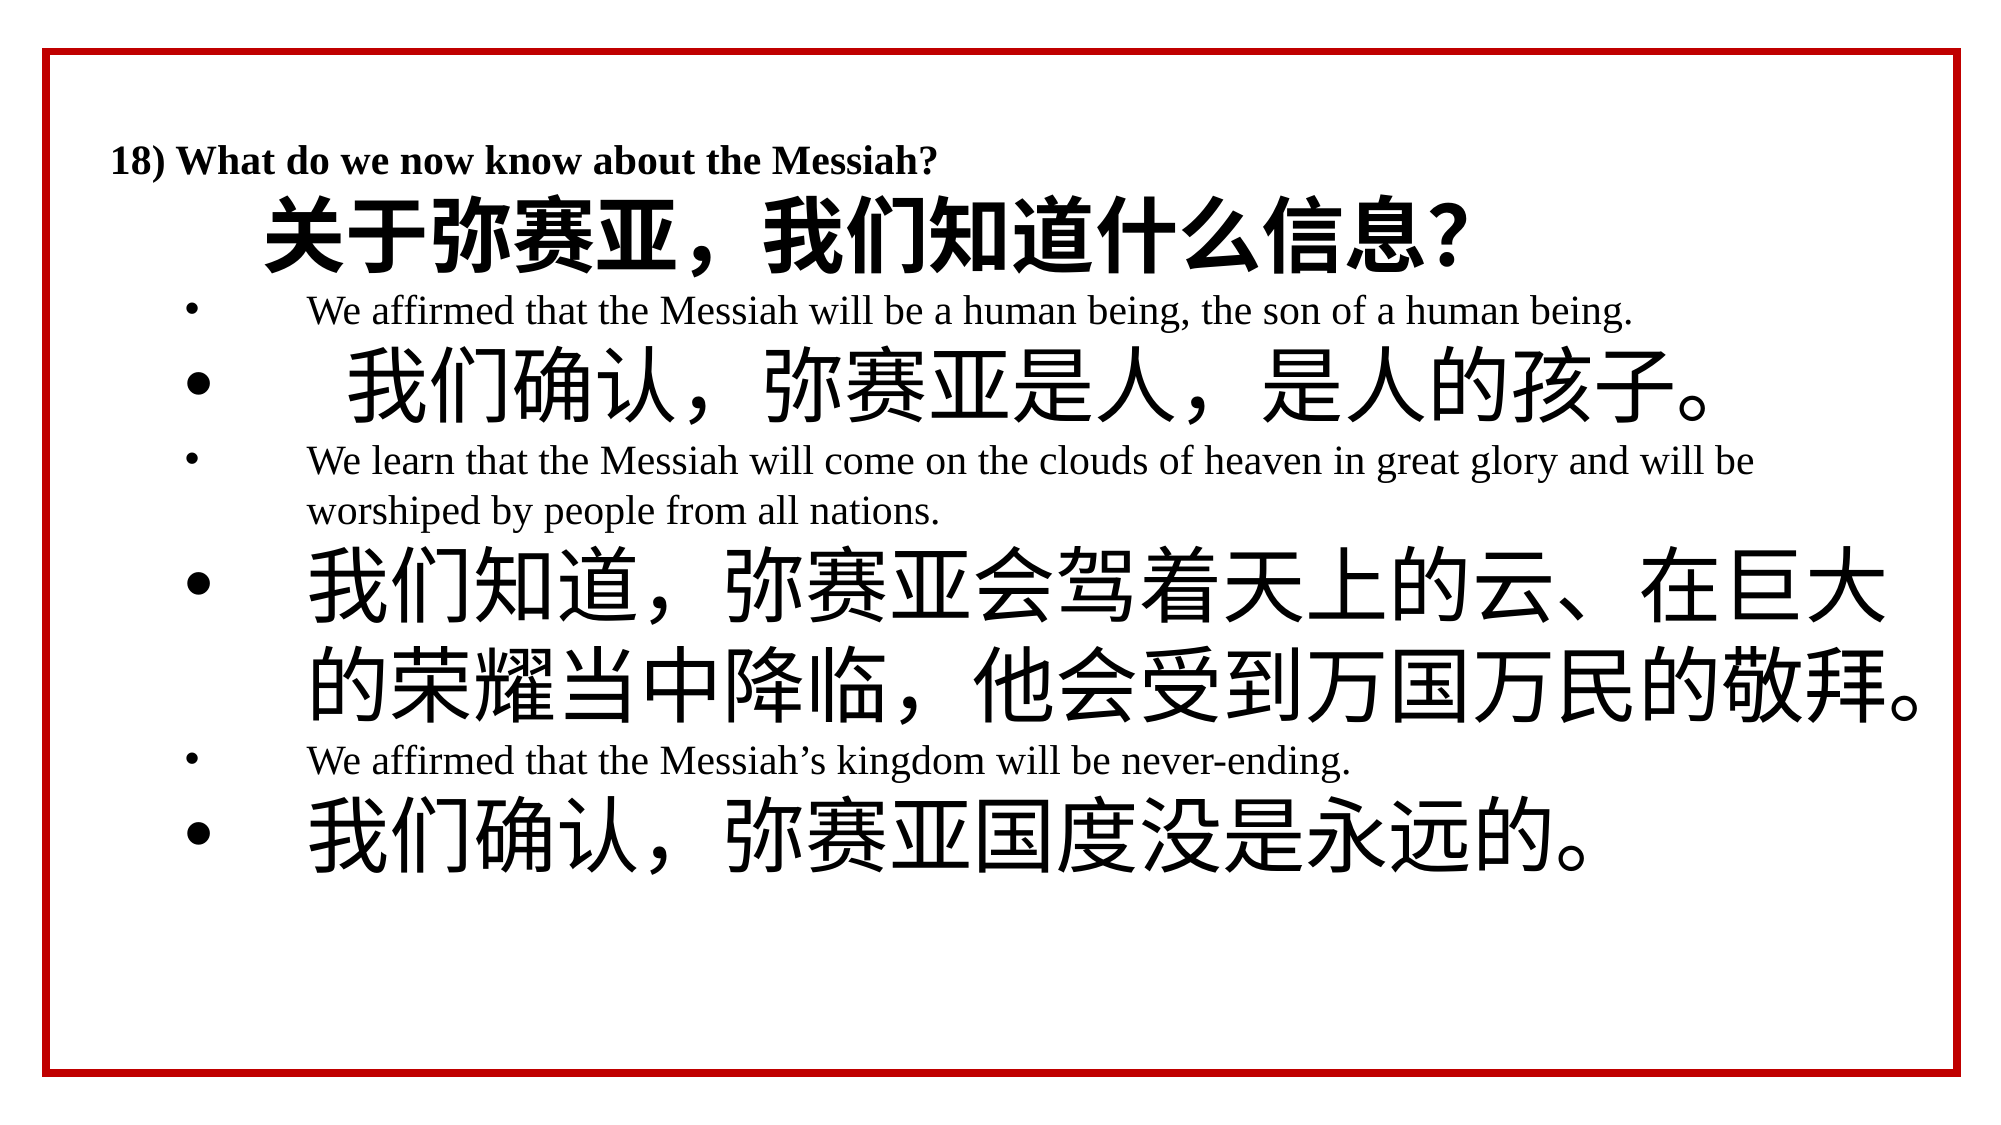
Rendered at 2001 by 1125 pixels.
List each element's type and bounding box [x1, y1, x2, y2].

text_box [648, 787, 679, 864]
text_box [45, 50, 1958, 1074]
